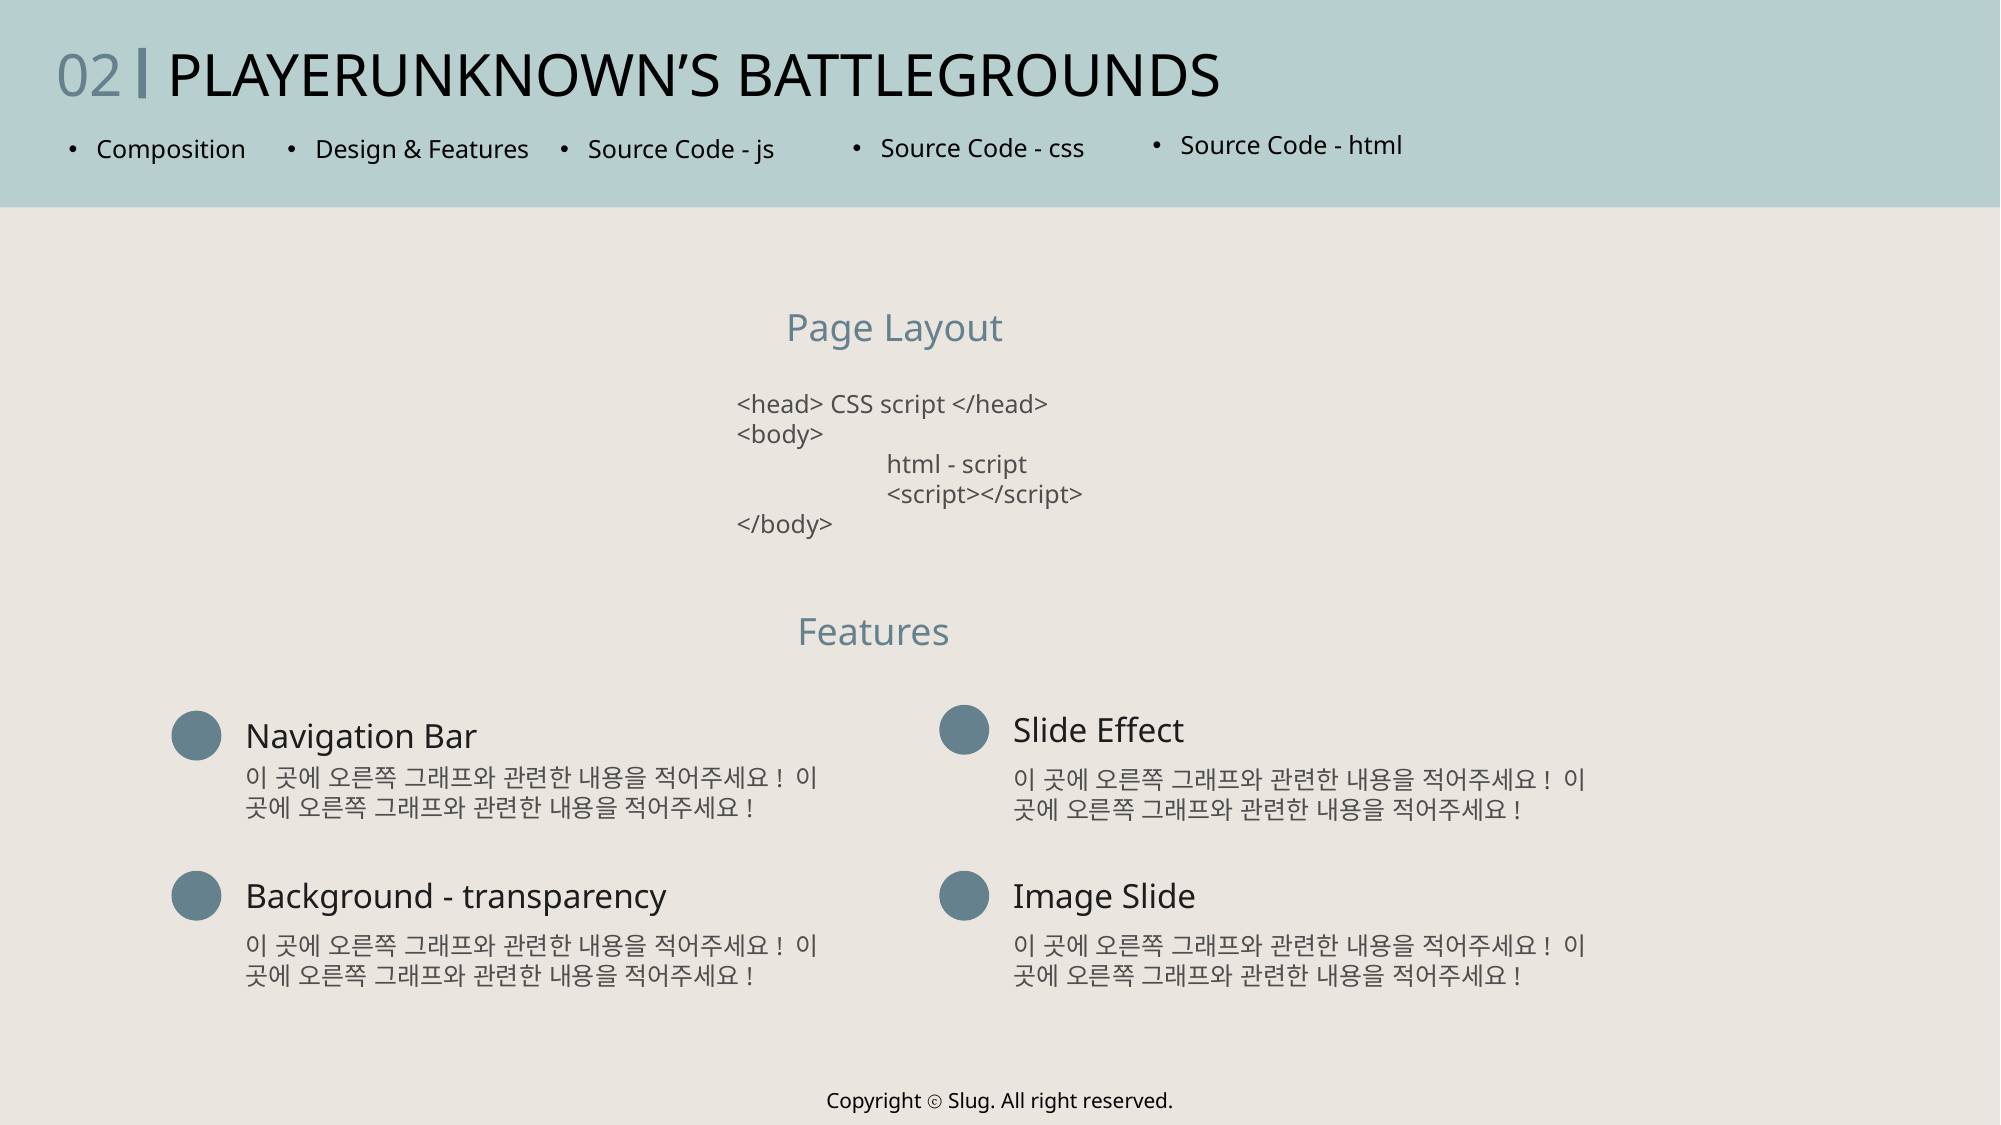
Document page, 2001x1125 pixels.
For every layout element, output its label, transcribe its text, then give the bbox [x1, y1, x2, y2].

text_box Source Code - js [545, 126, 838, 171]
text_box Source Code - css [837, 125, 1131, 170]
text_box [170, 709, 223, 762]
text_box <head> CSS script </head> <body> html - script <script></script> </body> [721, 381, 1157, 576]
text_box Copyright ⓒ Slug. All right reserved. [740, 1080, 1260, 1120]
text_box [938, 703, 991, 756]
text_box Source Code - html [1137, 122, 1431, 168]
text_box [170, 869, 223, 922]
text_box PLAYERUNKNOWN’S BATTLEGROUNDS [152, 30, 1390, 115]
text_box 이 곳에 오른쪽 그래프와 관련한 내용을 적어주세요! 이 곳에 오른쪽 그래프와 관련한 내용을 적어주세요! [998, 757, 1620, 833]
text_box [137, 47, 147, 99]
text_box Features [782, 600, 1196, 661]
text_box Page Layout [771, 296, 1185, 357]
text_box Image Slide [998, 867, 1592, 923]
text_box 02 [41, 30, 152, 115]
text_box Slide Effect [998, 701, 1592, 757]
text_box 이 곳에 오른쪽 그래프와 관련한 내용을 적어주세요! 이 곳에 오른쪽 그래프와 관련한 내용을 적어주세요! [230, 755, 852, 830]
text_box 이 곳에 오른쪽 그래프와 관련한 내용을 적어주세요! 이 곳에 오른쪽 그래프와 관련한 내용을 적어주세요! [998, 923, 1620, 999]
text_box [0, 0, 2000, 208]
text_box Background - transparency [230, 867, 824, 923]
text_box Design & Features [272, 126, 545, 171]
text_box [938, 869, 991, 922]
text_box Navigation Bar [230, 707, 513, 755]
text_box Composition [53, 126, 272, 171]
text_box 이 곳에 오른쪽 그래프와 관련한 내용을 적어주세요! 이 곳에 오른쪽 그래프와 관련한 내용을 적어주세요! [230, 923, 852, 999]
